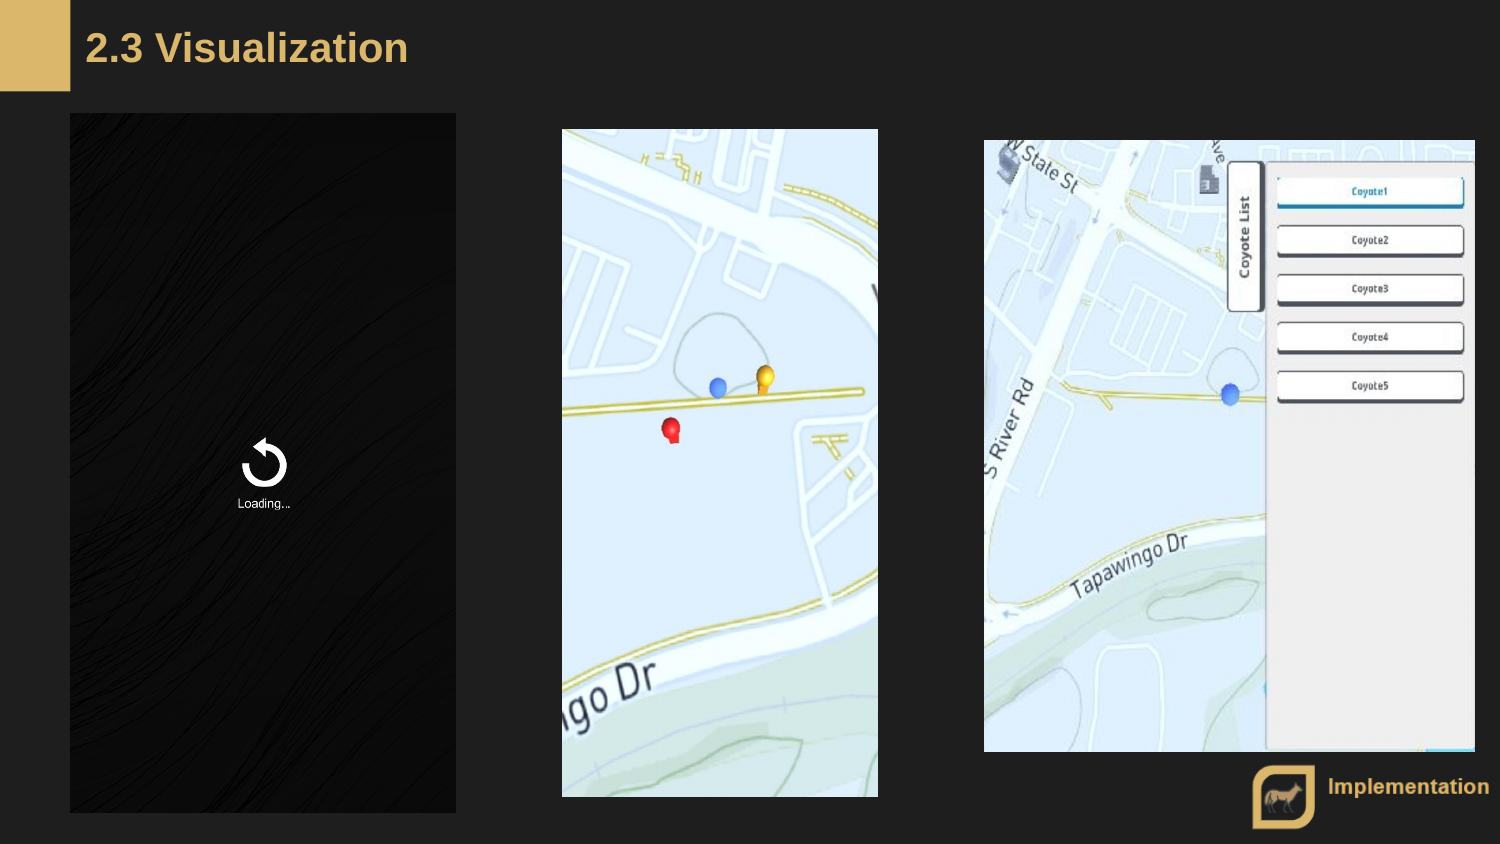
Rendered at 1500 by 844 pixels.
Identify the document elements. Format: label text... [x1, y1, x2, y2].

picture [561, 129, 879, 798]
text_box [0, 0, 71, 92]
text_box 2.3 Visualization [71, 12, 619, 78]
picture [984, 139, 1500, 844]
picture [70, 113, 456, 814]
